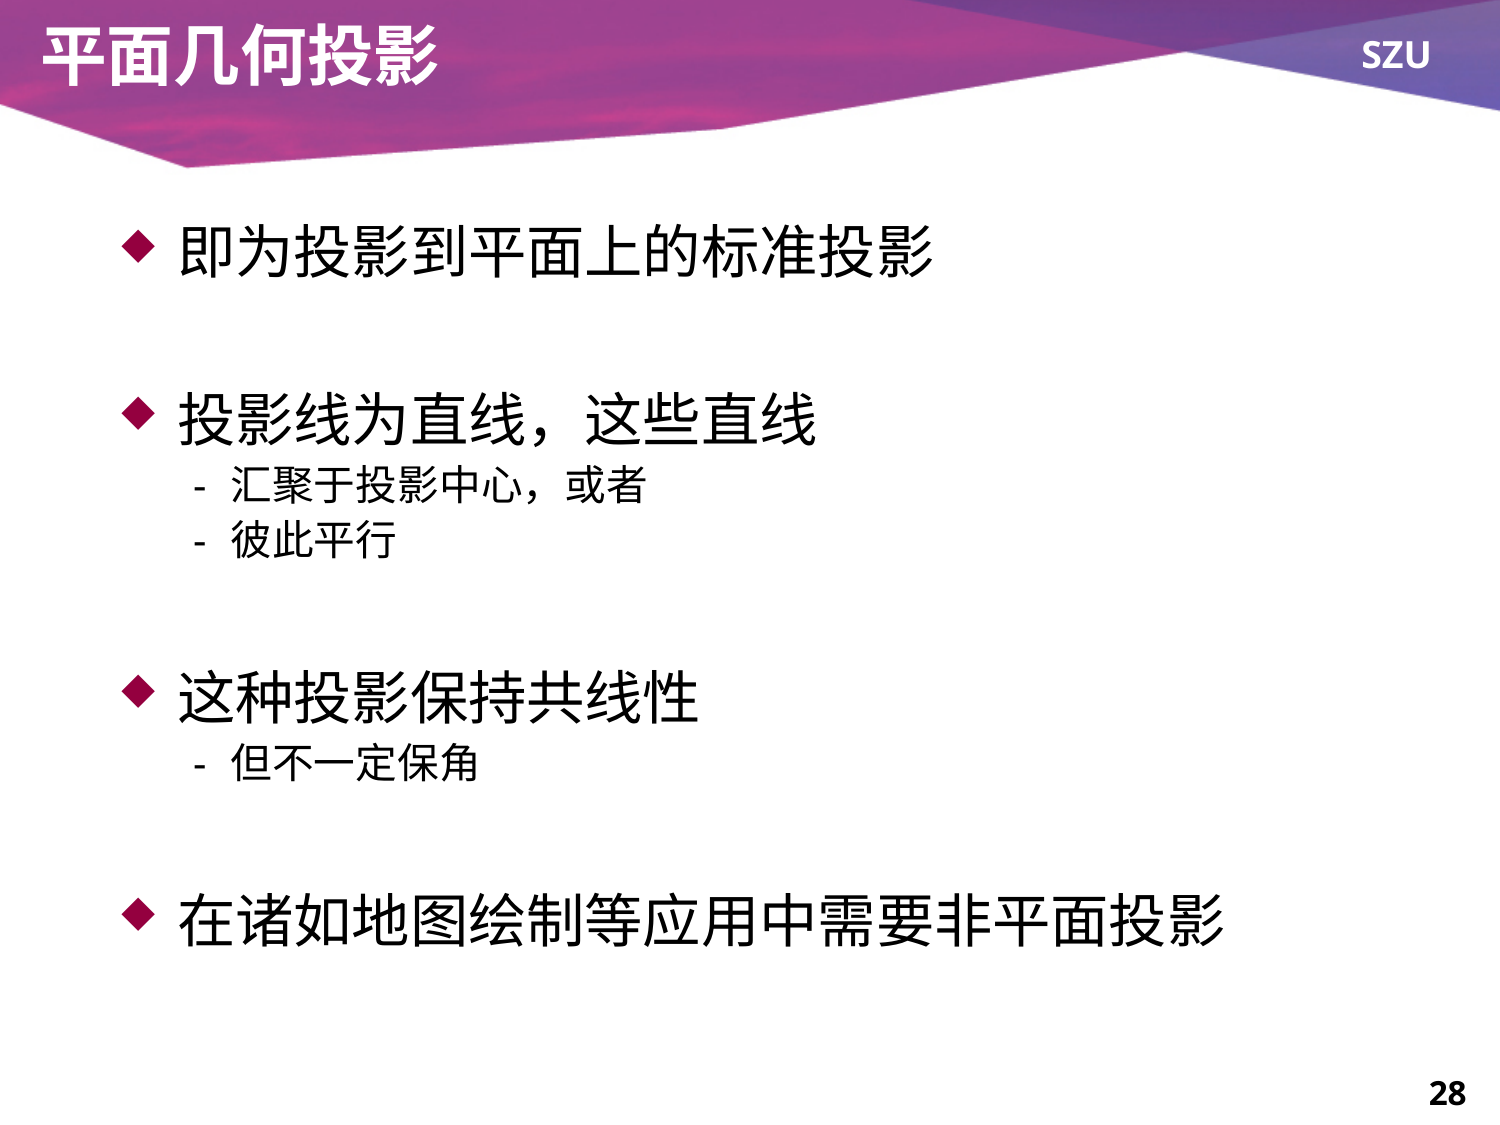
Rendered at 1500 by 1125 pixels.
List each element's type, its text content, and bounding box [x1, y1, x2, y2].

slide_number 28 [1384, 1065, 1500, 1125]
list 即为投影到平面上的标准投影 投影线为直线，这些直线 汇聚于投影中心，或者 彼此平行 这种投影保持共线性 但不一定保角 在诸如地图绘制等应用中需要非平面投影 [103, 216, 1397, 984]
title 平面几何投影 [25, 15, 1320, 104]
picture [0, 0, 1500, 1125]
